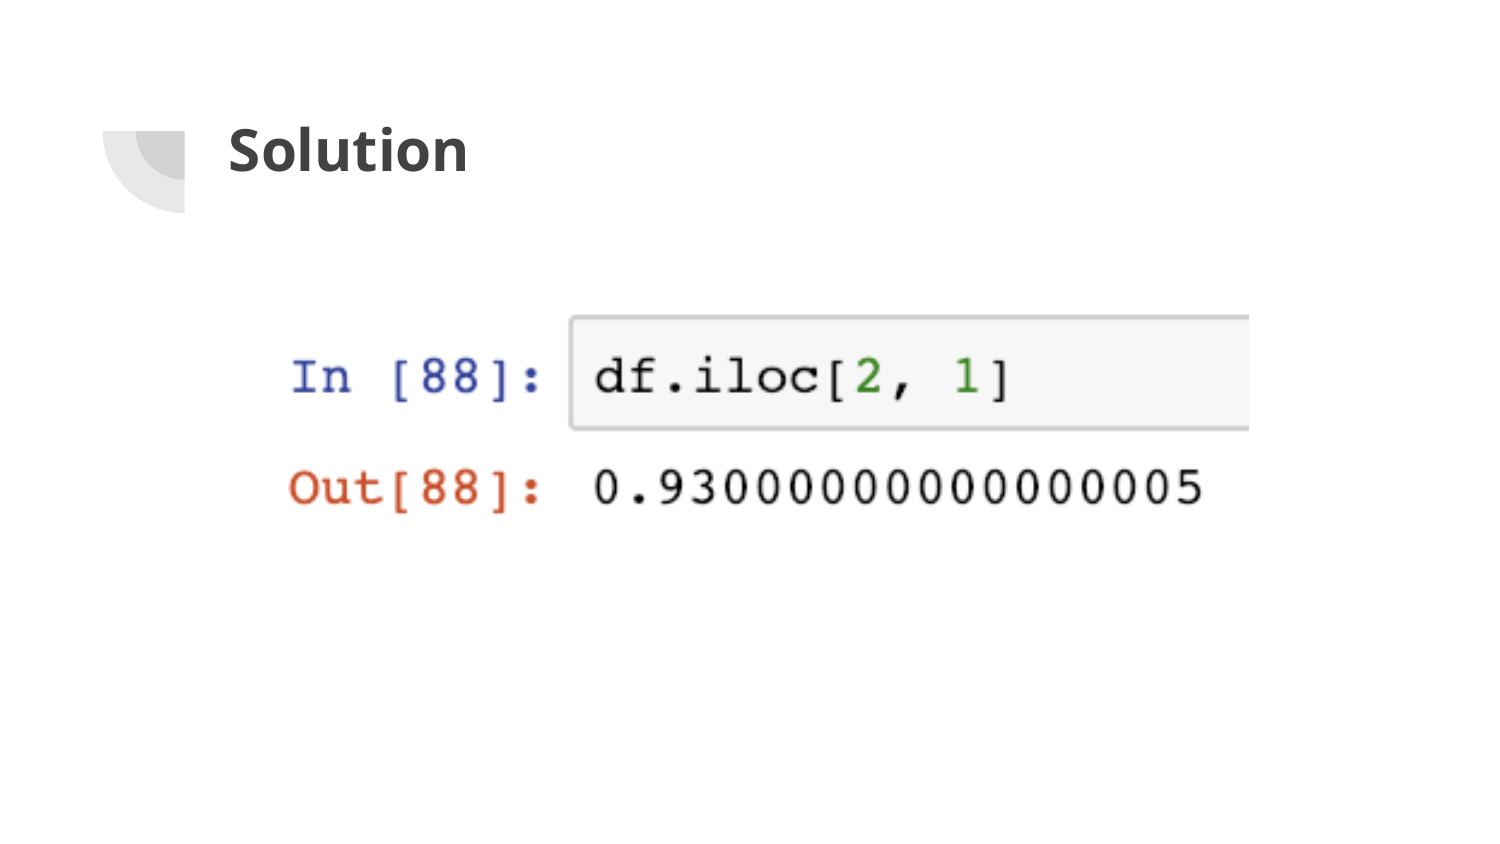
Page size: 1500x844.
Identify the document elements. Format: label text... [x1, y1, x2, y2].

title Solution [213, 98, 1368, 263]
picture [251, 301, 1249, 543]
